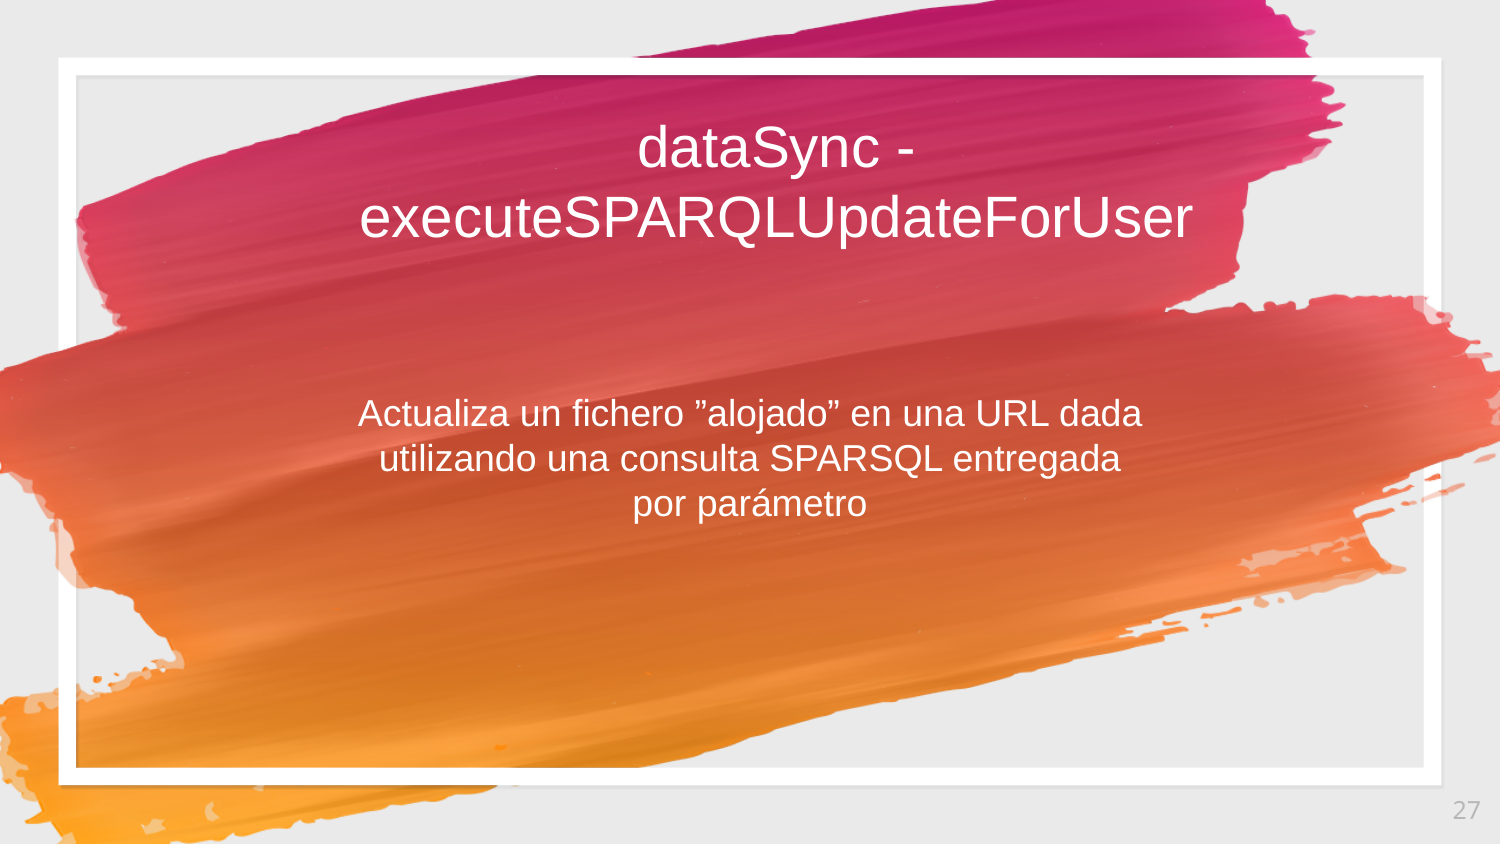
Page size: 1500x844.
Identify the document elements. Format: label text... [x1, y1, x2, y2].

picture [0, 0, 1500, 844]
text_box dataSync - executeSPARQLUpdateForUser [330, 83, 1224, 274]
text_box Actualiza un fichero ”alojado” en una URL dada utilizando una consulta SPARSQL entregada por parámetro [355, 211, 1145, 701]
slide_number 27 [1391, 779, 1482, 844]
